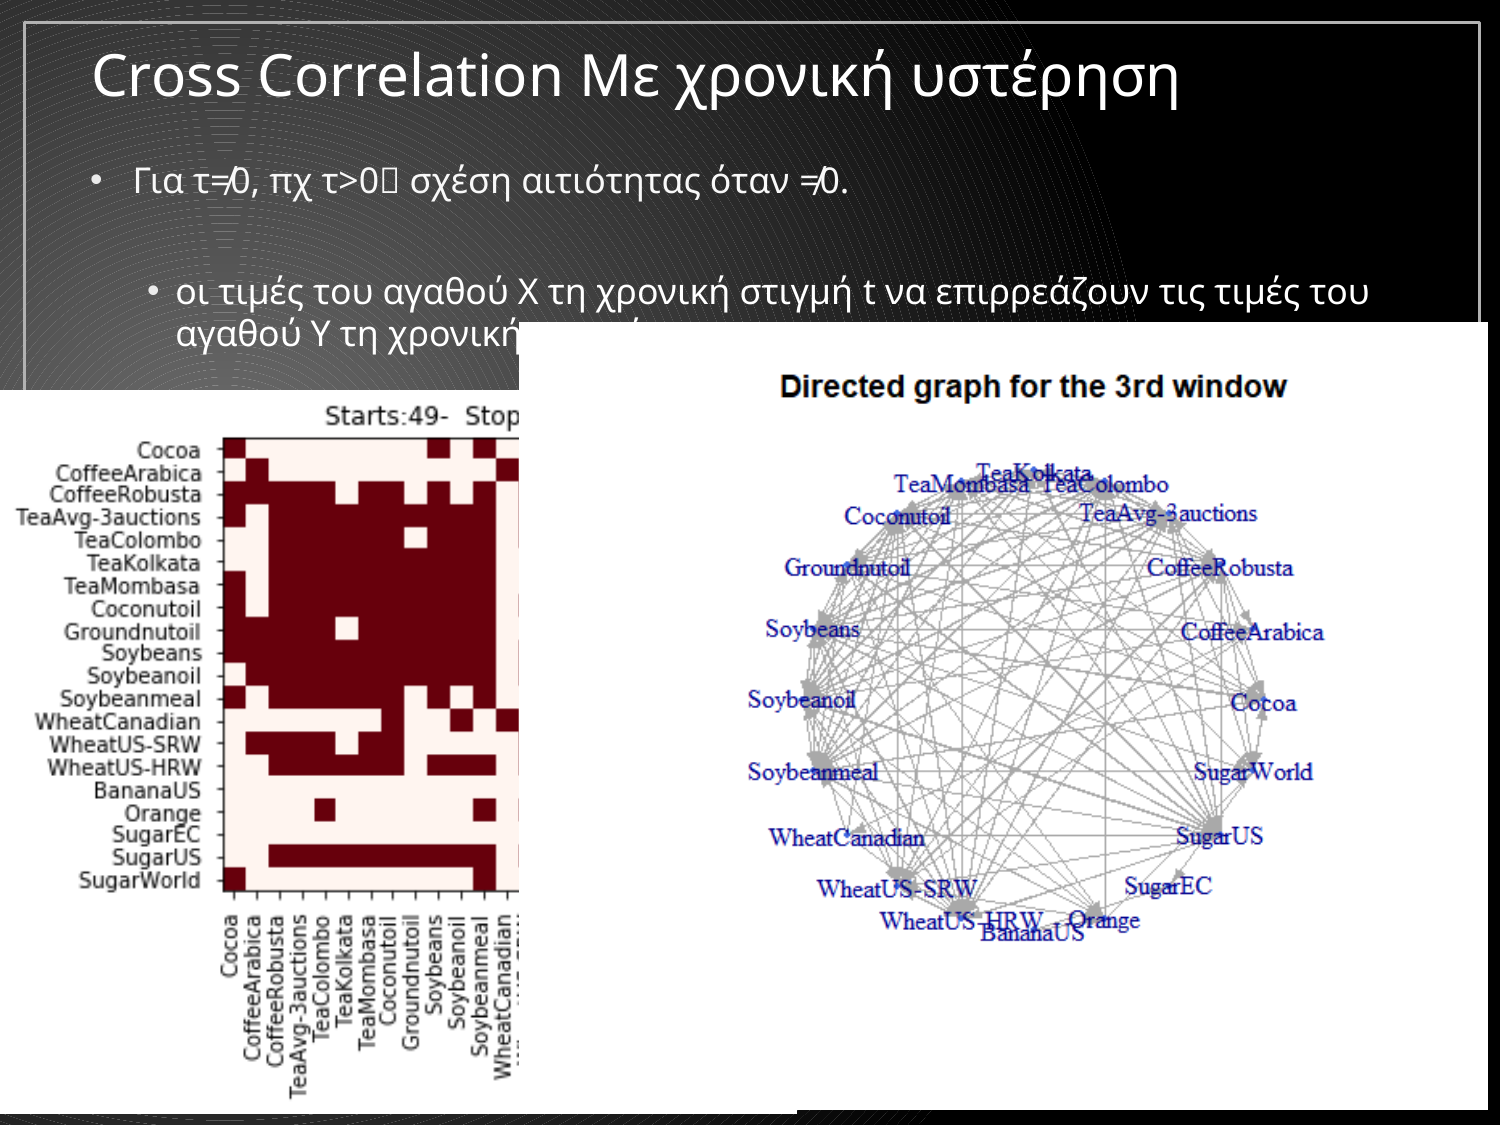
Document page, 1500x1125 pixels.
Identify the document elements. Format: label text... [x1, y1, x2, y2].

picture [0, 322, 1488, 1115]
text_box Cross Correlation Με χρονική υστέρηση [76, 30, 1288, 115]
